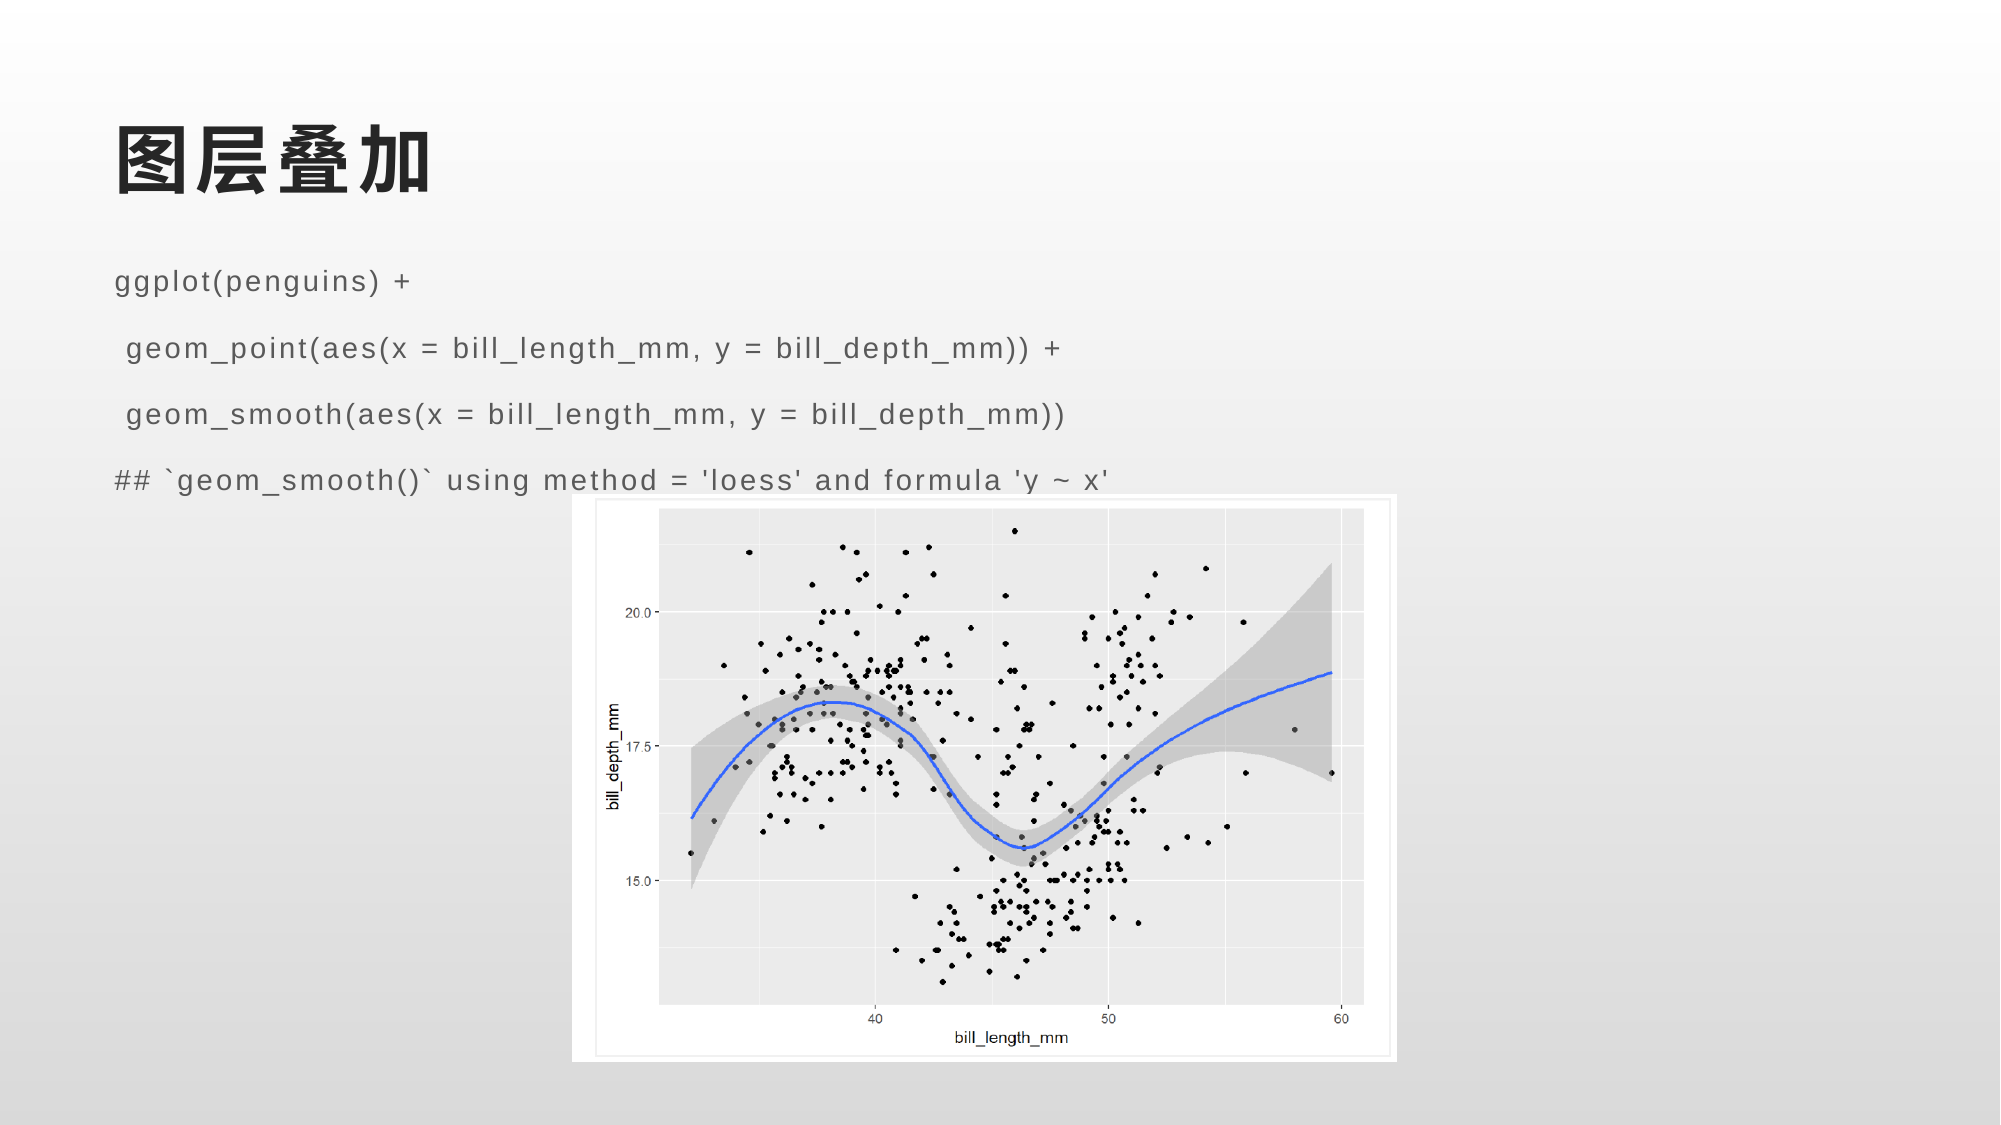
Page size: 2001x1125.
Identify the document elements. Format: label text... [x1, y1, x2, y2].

picture [572, 494, 1397, 1062]
list ggplot(penguins) + geom_point(aes(x = bill_length_mm, y = bill_depth_mm)) + geom_smooth(aes(x = bill_length_mm, y = bill_depth_mm)) ## `geom_smooth()` using method = 'loess' and formula 'y ~ x' [99, 244, 1900, 1026]
title 图层叠加 [99, 99, 1900, 216]
